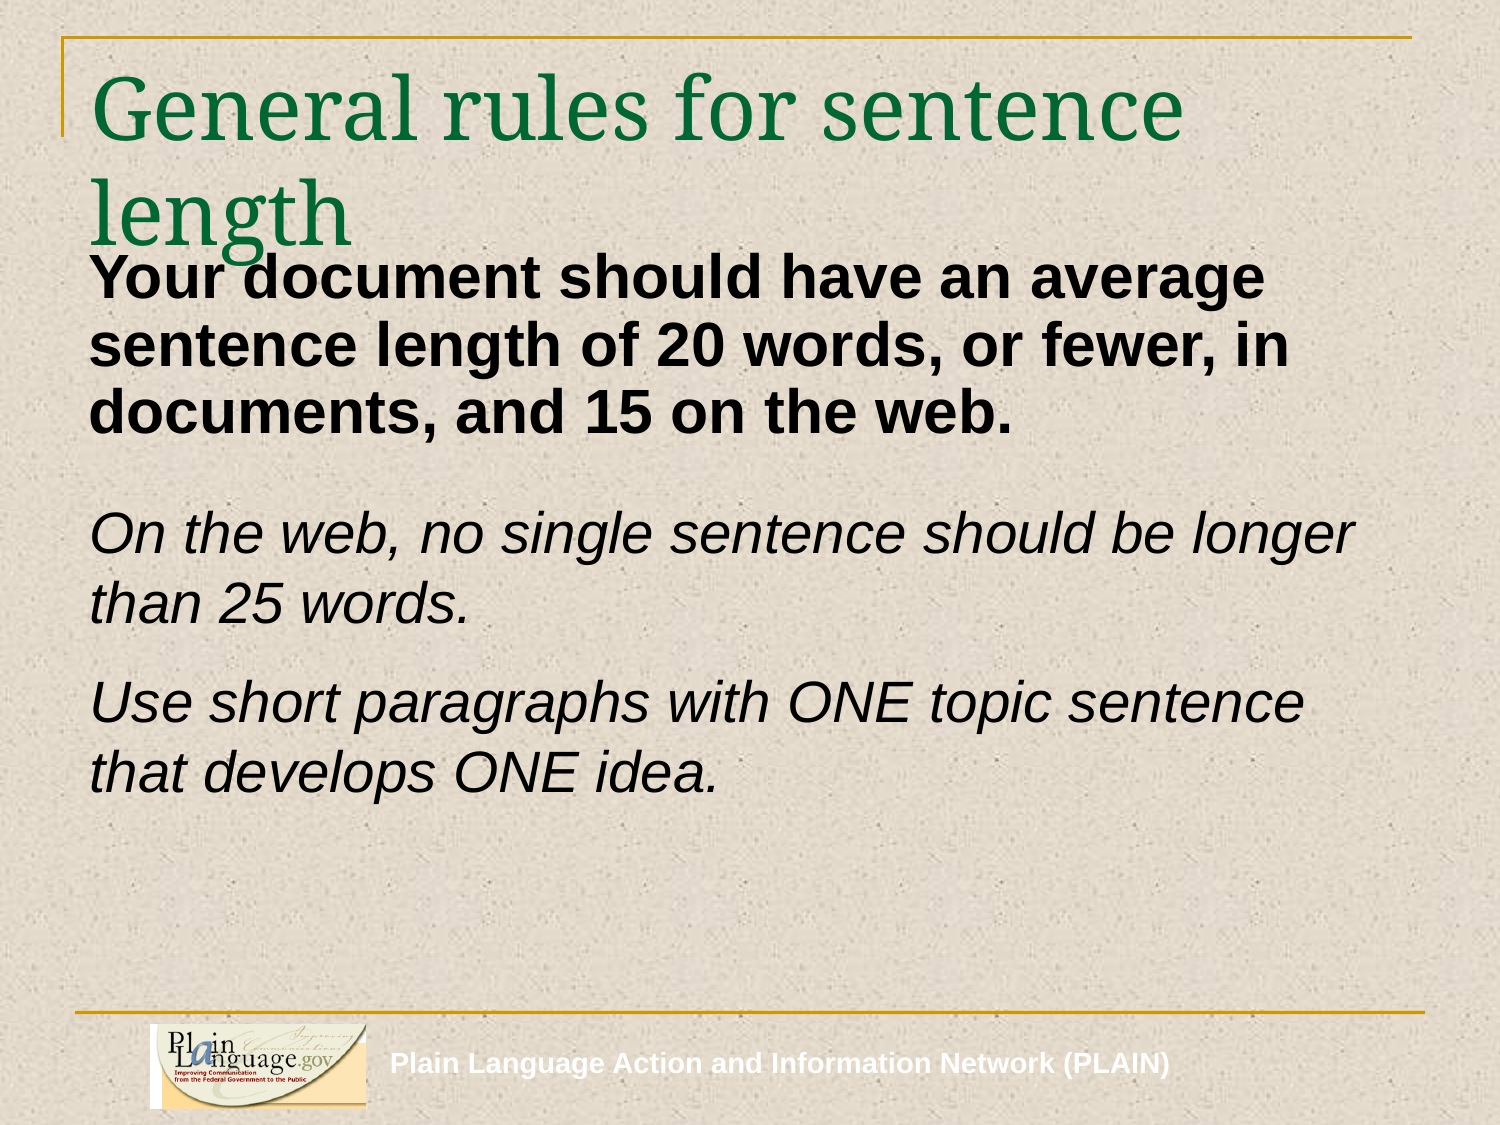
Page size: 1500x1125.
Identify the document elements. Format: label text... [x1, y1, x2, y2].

text_box On the web, no single sentence should be longer than 25 words. Use short paragraphs with ONE topic sentence that develops ONE idea. [74, 487, 1425, 812]
list Your document should have an average sentence length of 20 words, or fewer, in documents, and 15 on the web. [16, 237, 1338, 428]
picture [0, 0, 1500, 1125]
title General rules for sentence length [74, 45, 1426, 233]
text_box [75, 699, 1300, 786]
